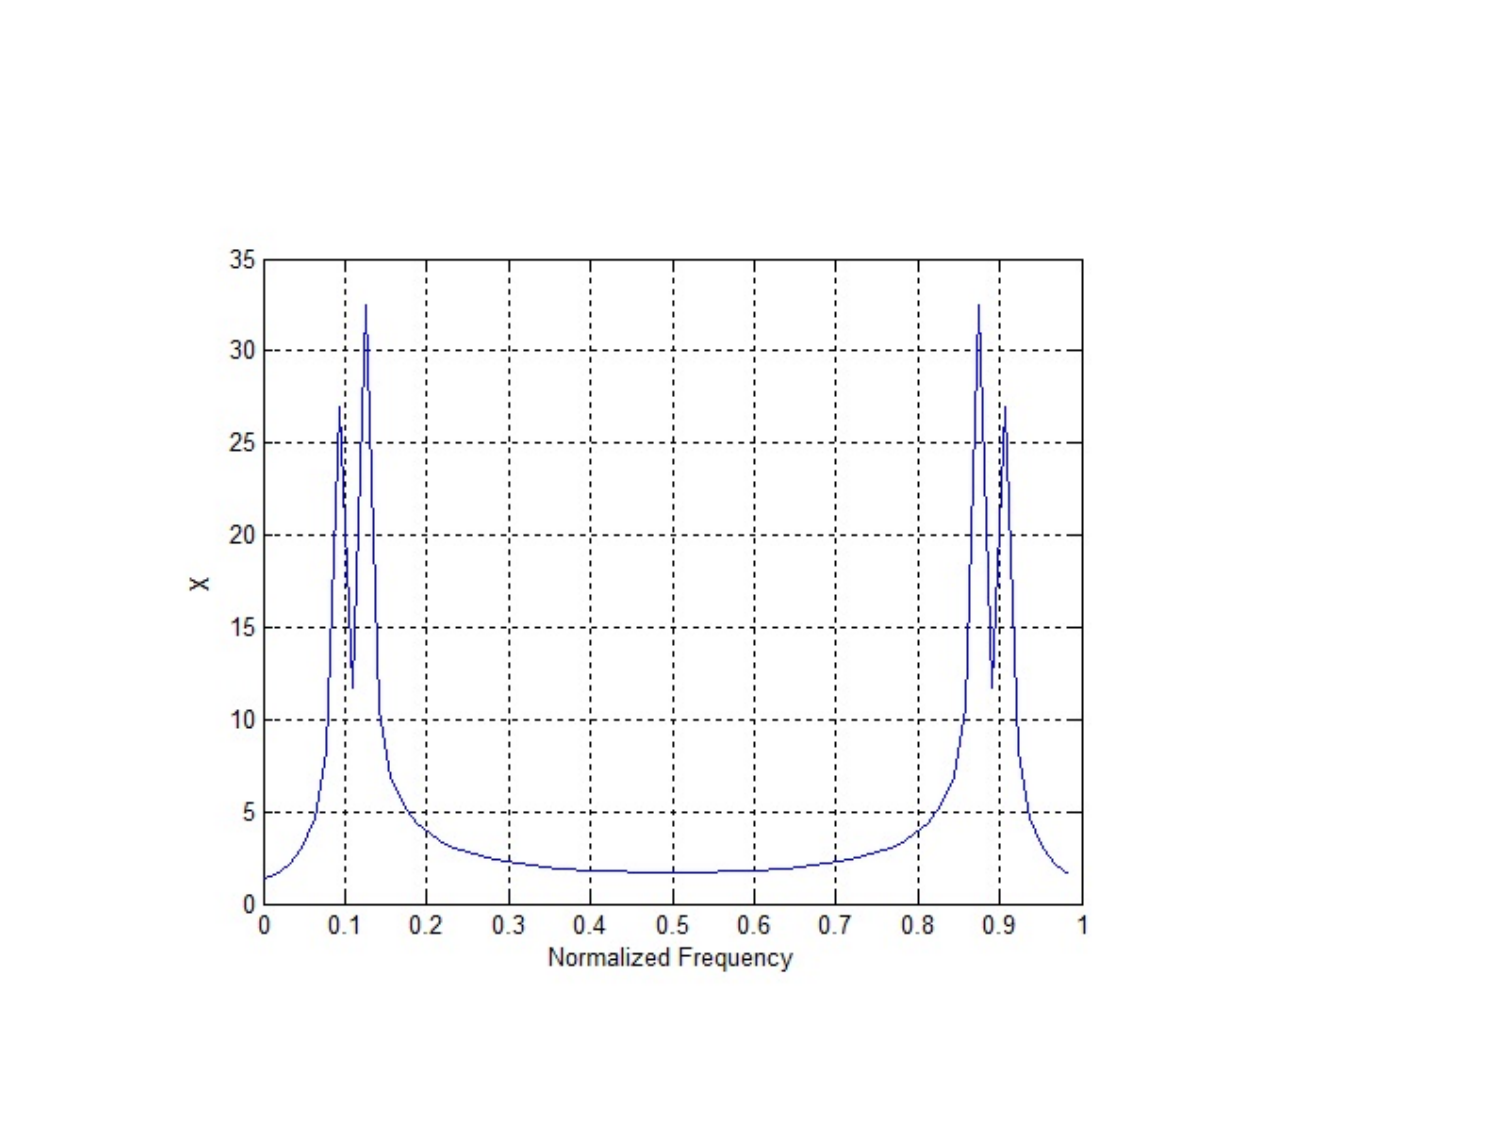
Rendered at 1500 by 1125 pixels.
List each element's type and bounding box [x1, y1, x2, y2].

picture [126, 199, 1182, 991]
